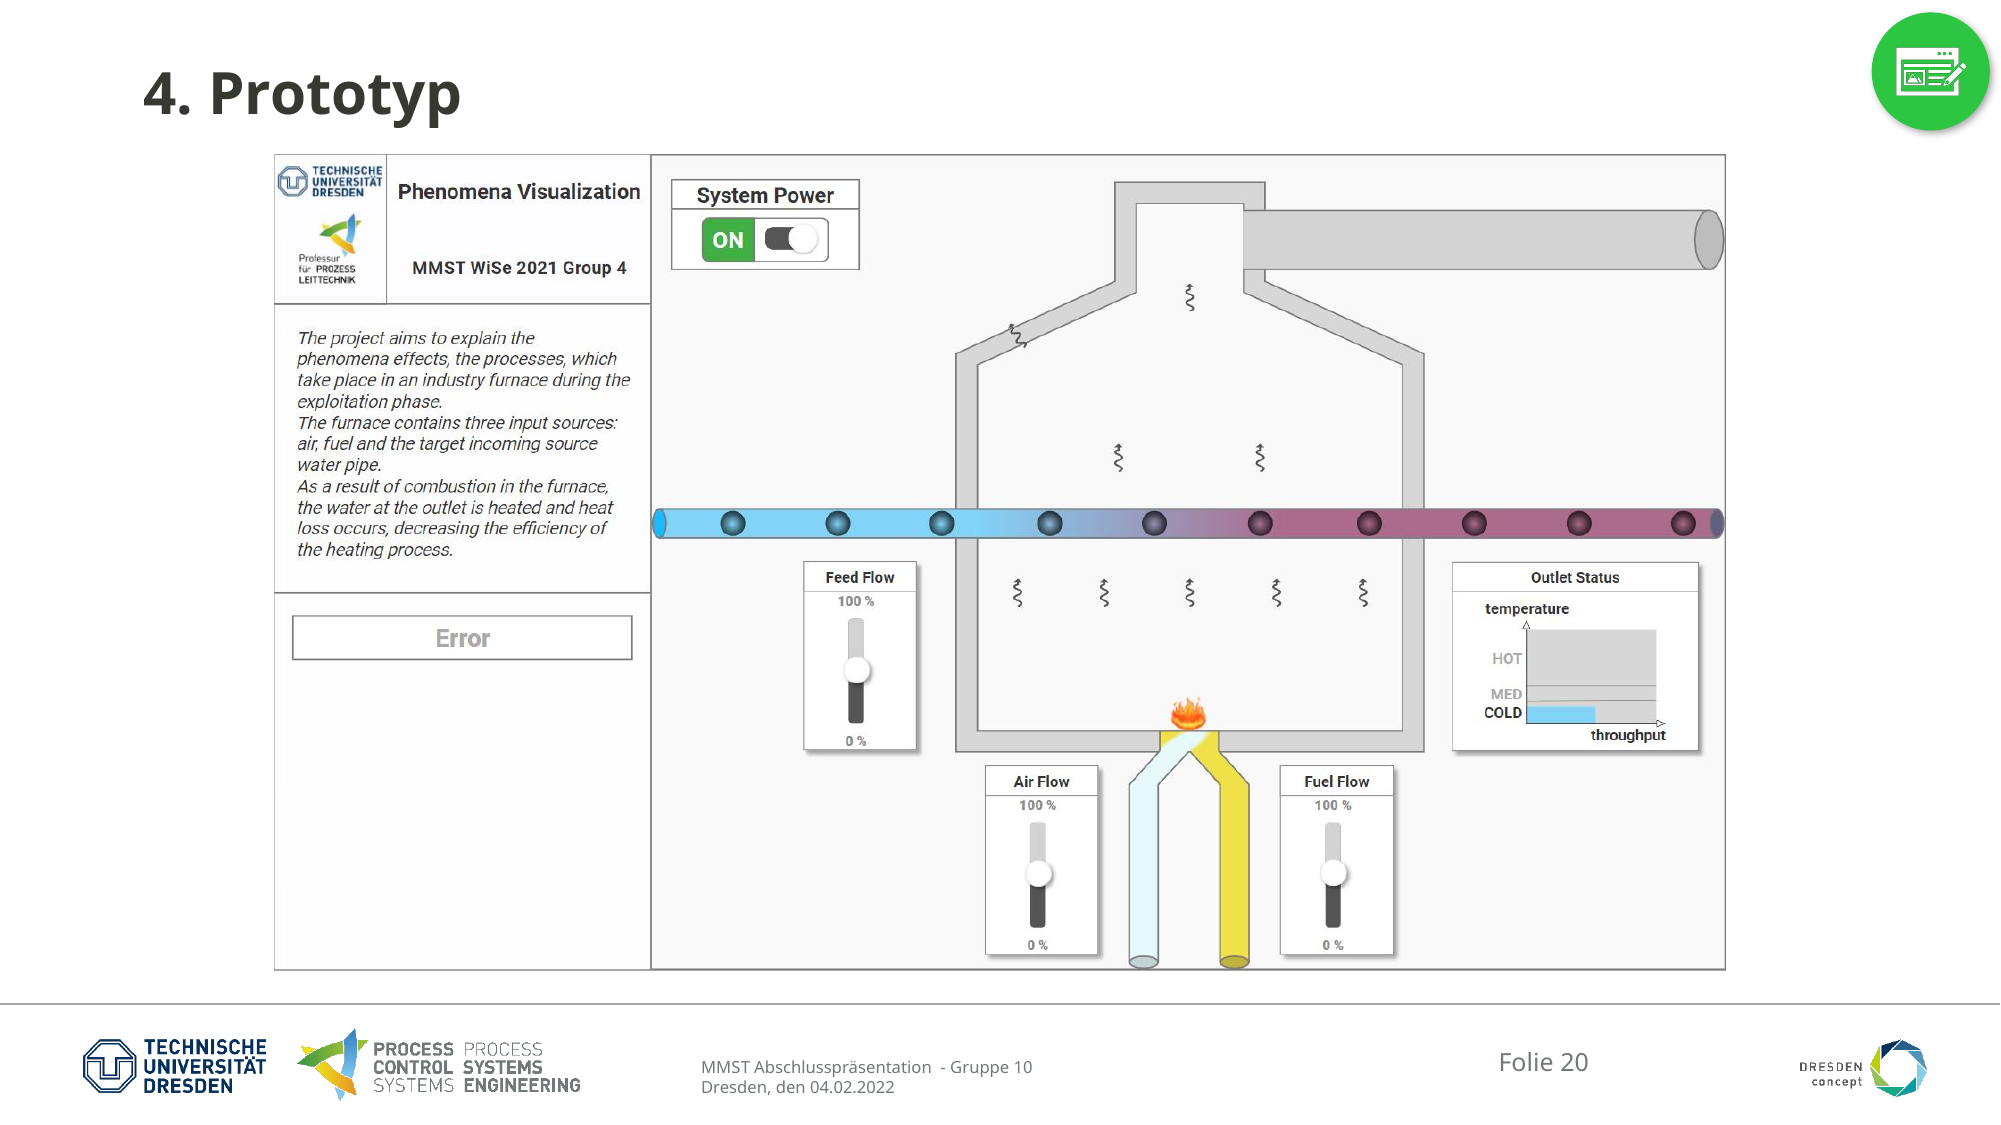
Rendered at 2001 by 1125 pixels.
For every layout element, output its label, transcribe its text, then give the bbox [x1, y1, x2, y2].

title 4. Prototyp [143, 56, 1880, 169]
picture [297, 1028, 580, 1101]
picture [83, 1039, 266, 1093]
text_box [1871, 12, 1990, 131]
picture [274, 154, 1726, 971]
picture [1800, 1039, 1927, 1097]
